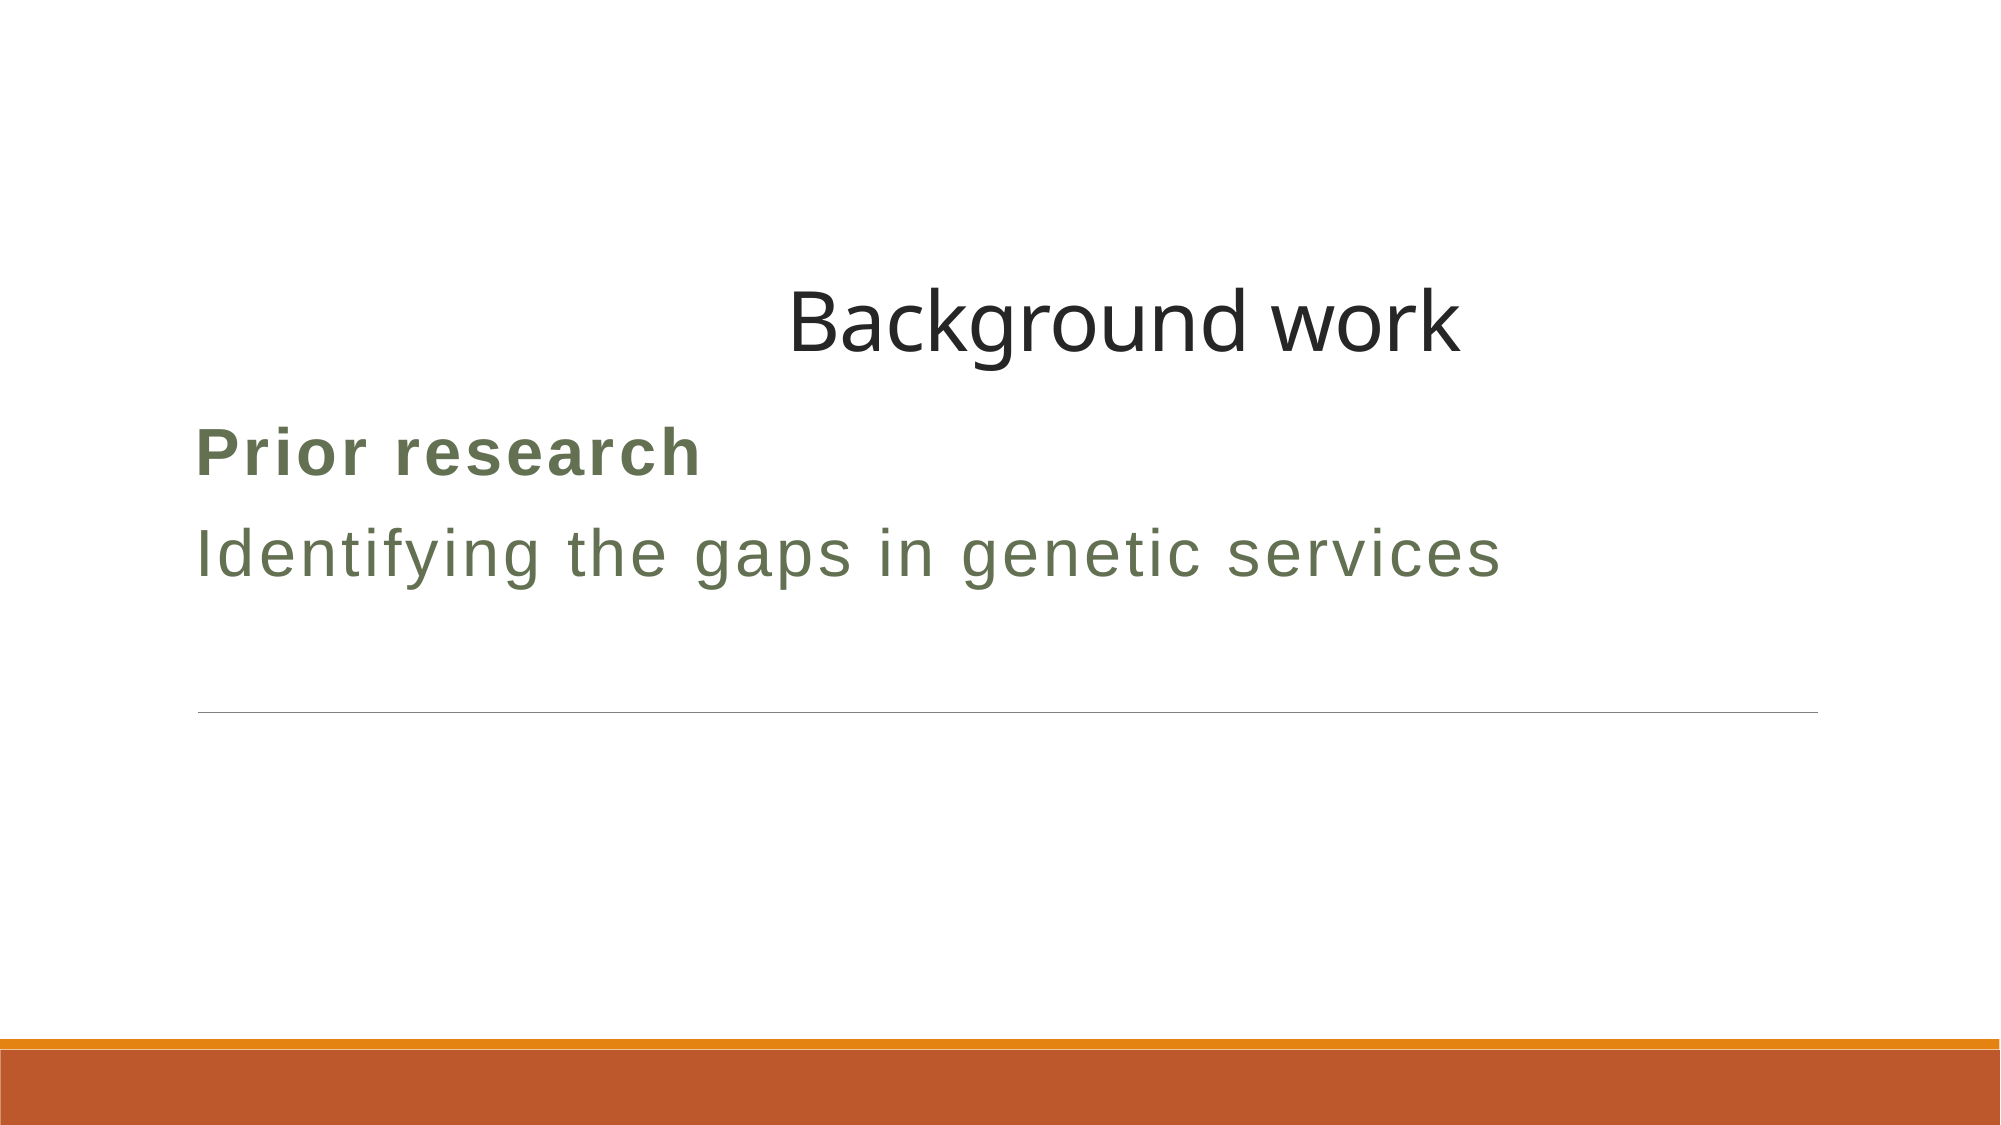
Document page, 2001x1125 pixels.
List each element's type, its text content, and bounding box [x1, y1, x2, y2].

title Background work [180, 124, 1830, 410]
subtitle Prior research Identifying the gaps in genetic services [180, 410, 1831, 919]
